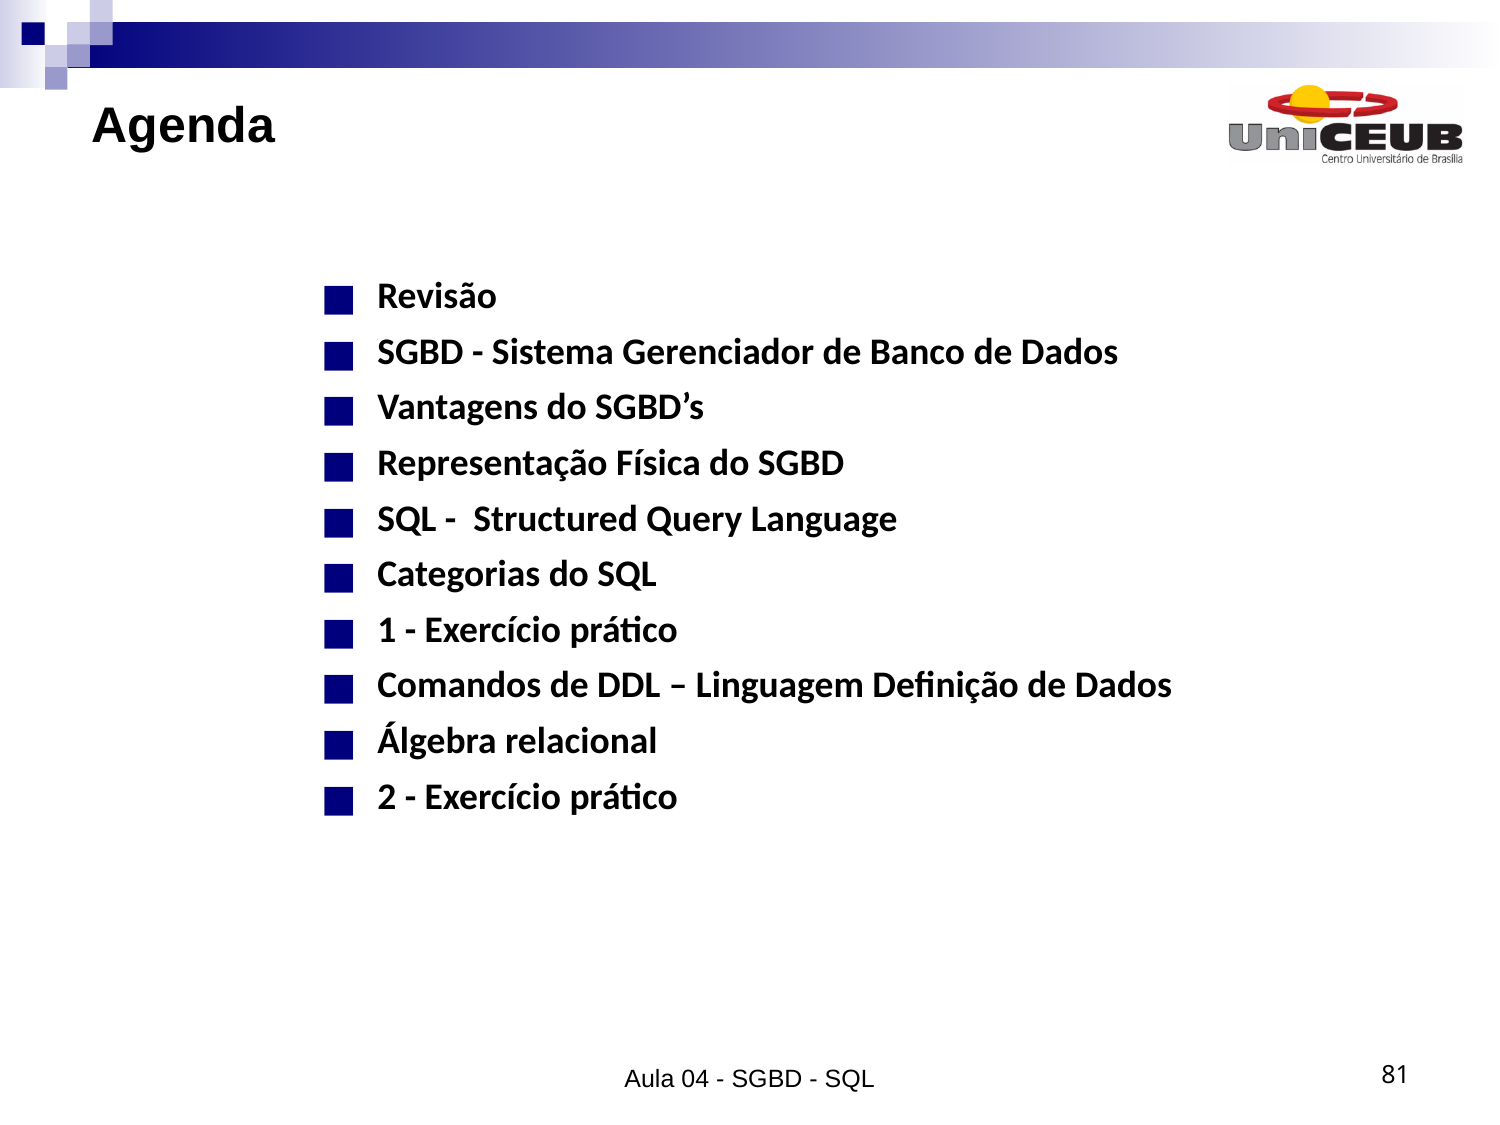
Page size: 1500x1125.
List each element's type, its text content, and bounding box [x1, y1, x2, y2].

footer Aula 04 - SGBD - SQL [512, 1025, 988, 1100]
picture [1227, 83, 1464, 165]
text_box ‹#› [1074, 1024, 1425, 1100]
title Agenda [76, 9, 384, 235]
list Revisão SGBD - Sistema Gerenciador de Banco de Dados Vantagens do SGBD’s Representação Física do SGBD SQL - Structured Query Language Categorias do SQL 1 - Exercício prático Comandos de DDL – Linguagem Definição de Dados Álgebra relacional 2 - Exercício prático [305, 260, 1228, 686]
